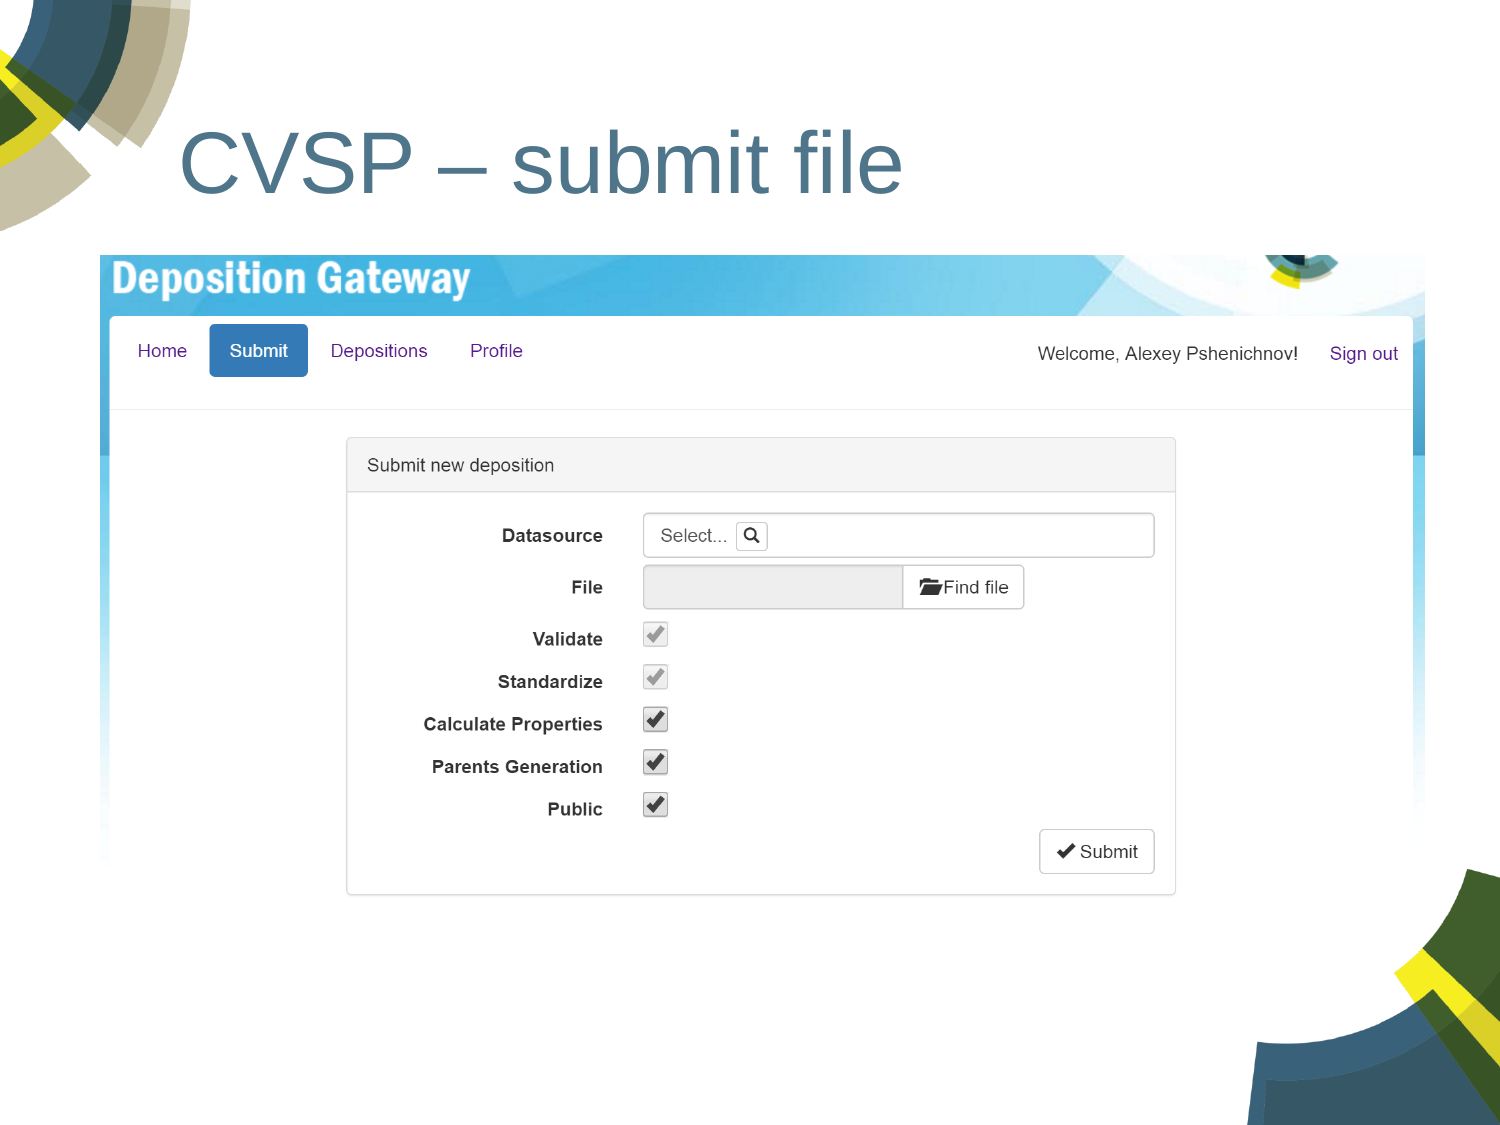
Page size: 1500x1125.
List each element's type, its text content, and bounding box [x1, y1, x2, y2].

picture [0, 0, 1500, 1125]
title CVSP – submit file [163, 37, 1471, 279]
